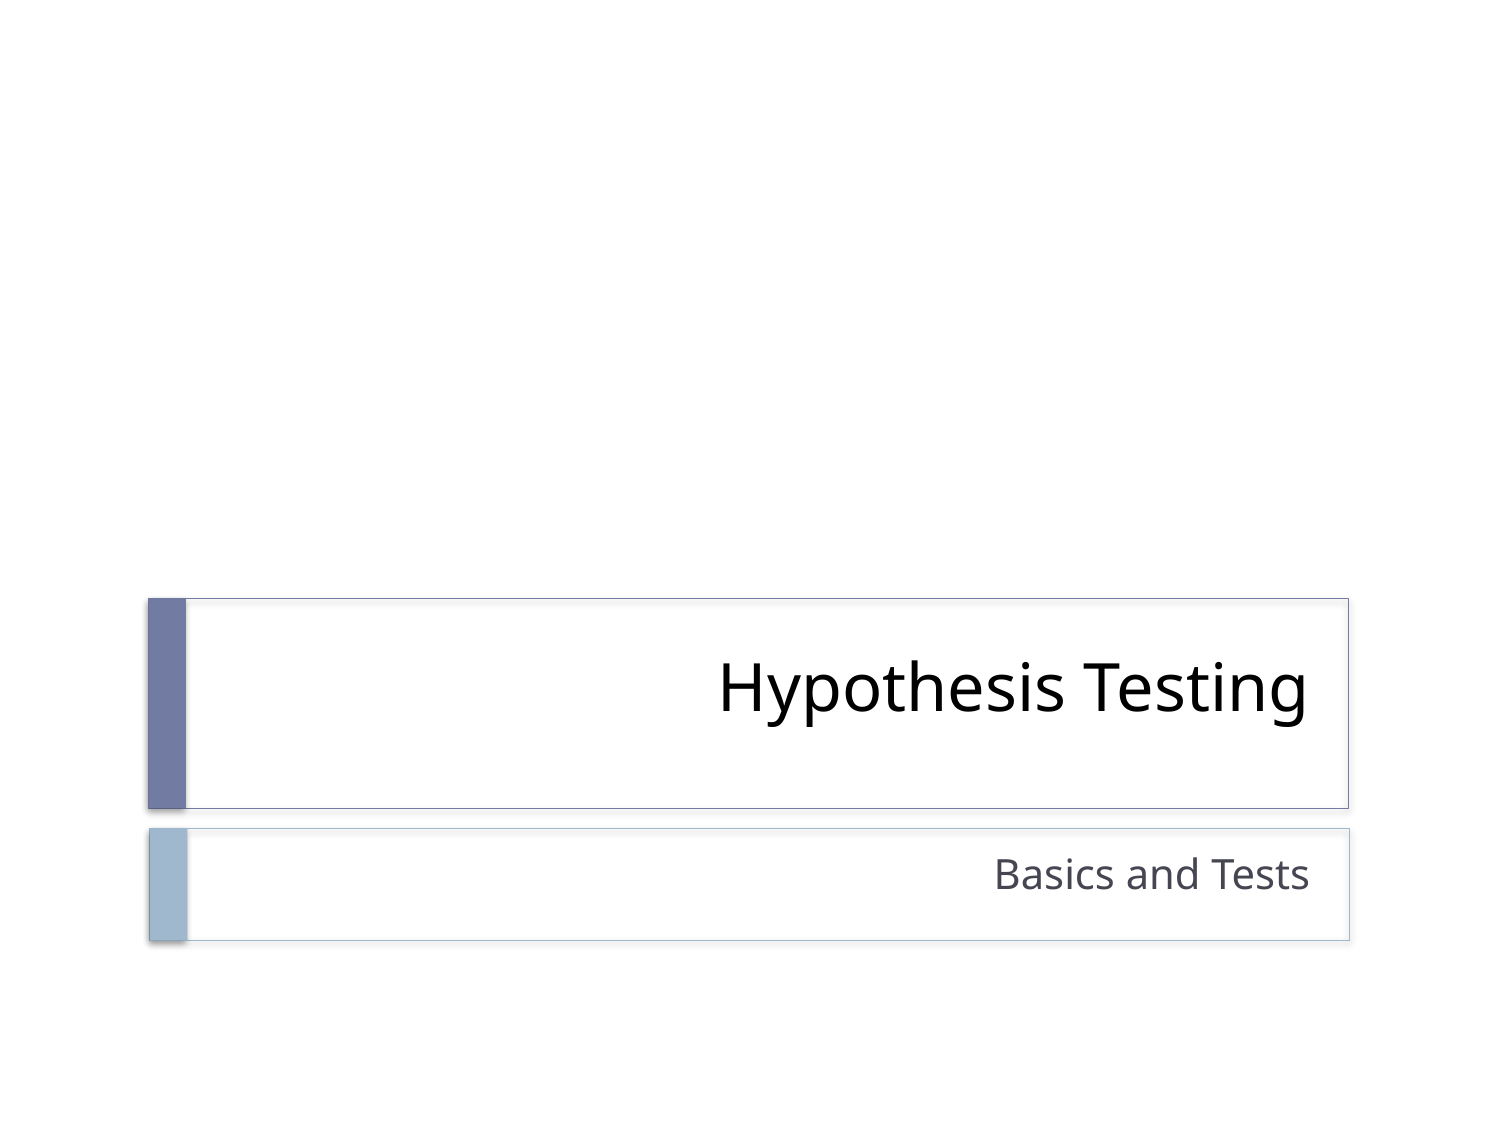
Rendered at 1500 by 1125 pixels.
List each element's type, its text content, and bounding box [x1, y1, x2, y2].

subtitle Basics and Tests [200, 840, 1325, 929]
title Hypothesis Testing [200, 637, 1325, 800]
